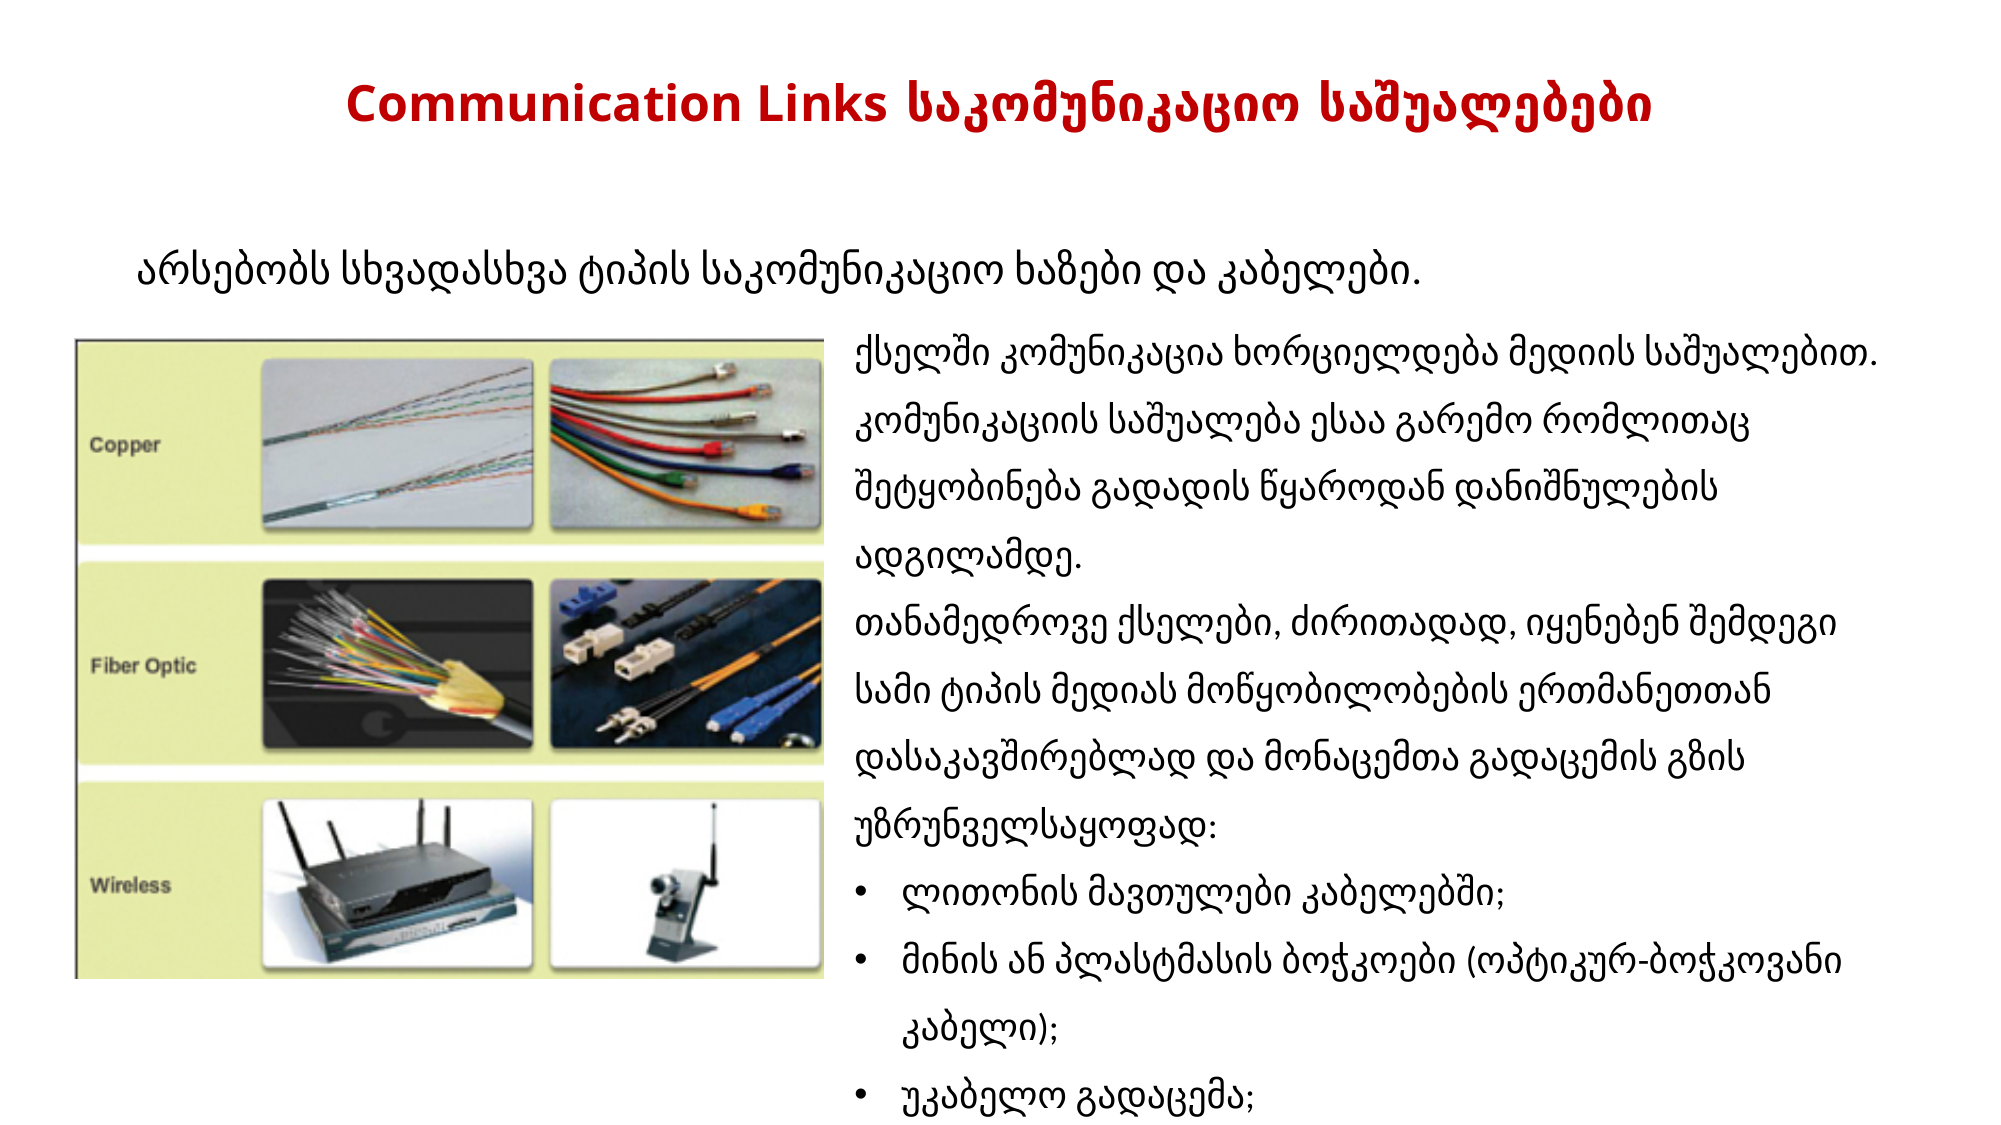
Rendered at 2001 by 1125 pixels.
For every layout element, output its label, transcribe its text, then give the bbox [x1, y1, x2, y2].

picture [74, 338, 824, 979]
text_box ქსელში კომუნიკაცია ხორციელდება მედიის საშუალებით. კომუნიკაციის საშუალება ესაა გარემო რომლითაც შეტყობინება გადადის წყაროდან დანიშნულების ადგილამდე. თანამედროვე ქსელები, ძირითადად, იყენებენ შემდეგი სამი ტიპის მედიას მოწყობილობების ერთმანეთთან დასაკავშირებლად და მონაცემთა გადაცემის გზის უზრუნველსაყოფად: ლითონის მავთულები კაბელებში; მინის ან პლასტმასის ბოჭკოები (ოპტიკურ-ბოჭკოვანი კაბელი); უკაბელო გადაცემა; [839, 298, 1926, 1123]
list არსებობს სხვადასხვა ტიპის საკომუნიკაციო ხაზები და კაბელები. [121, 210, 1847, 339]
title Communication Links საკომუნიკაციო საშუალებები [137, 59, 1863, 211]
